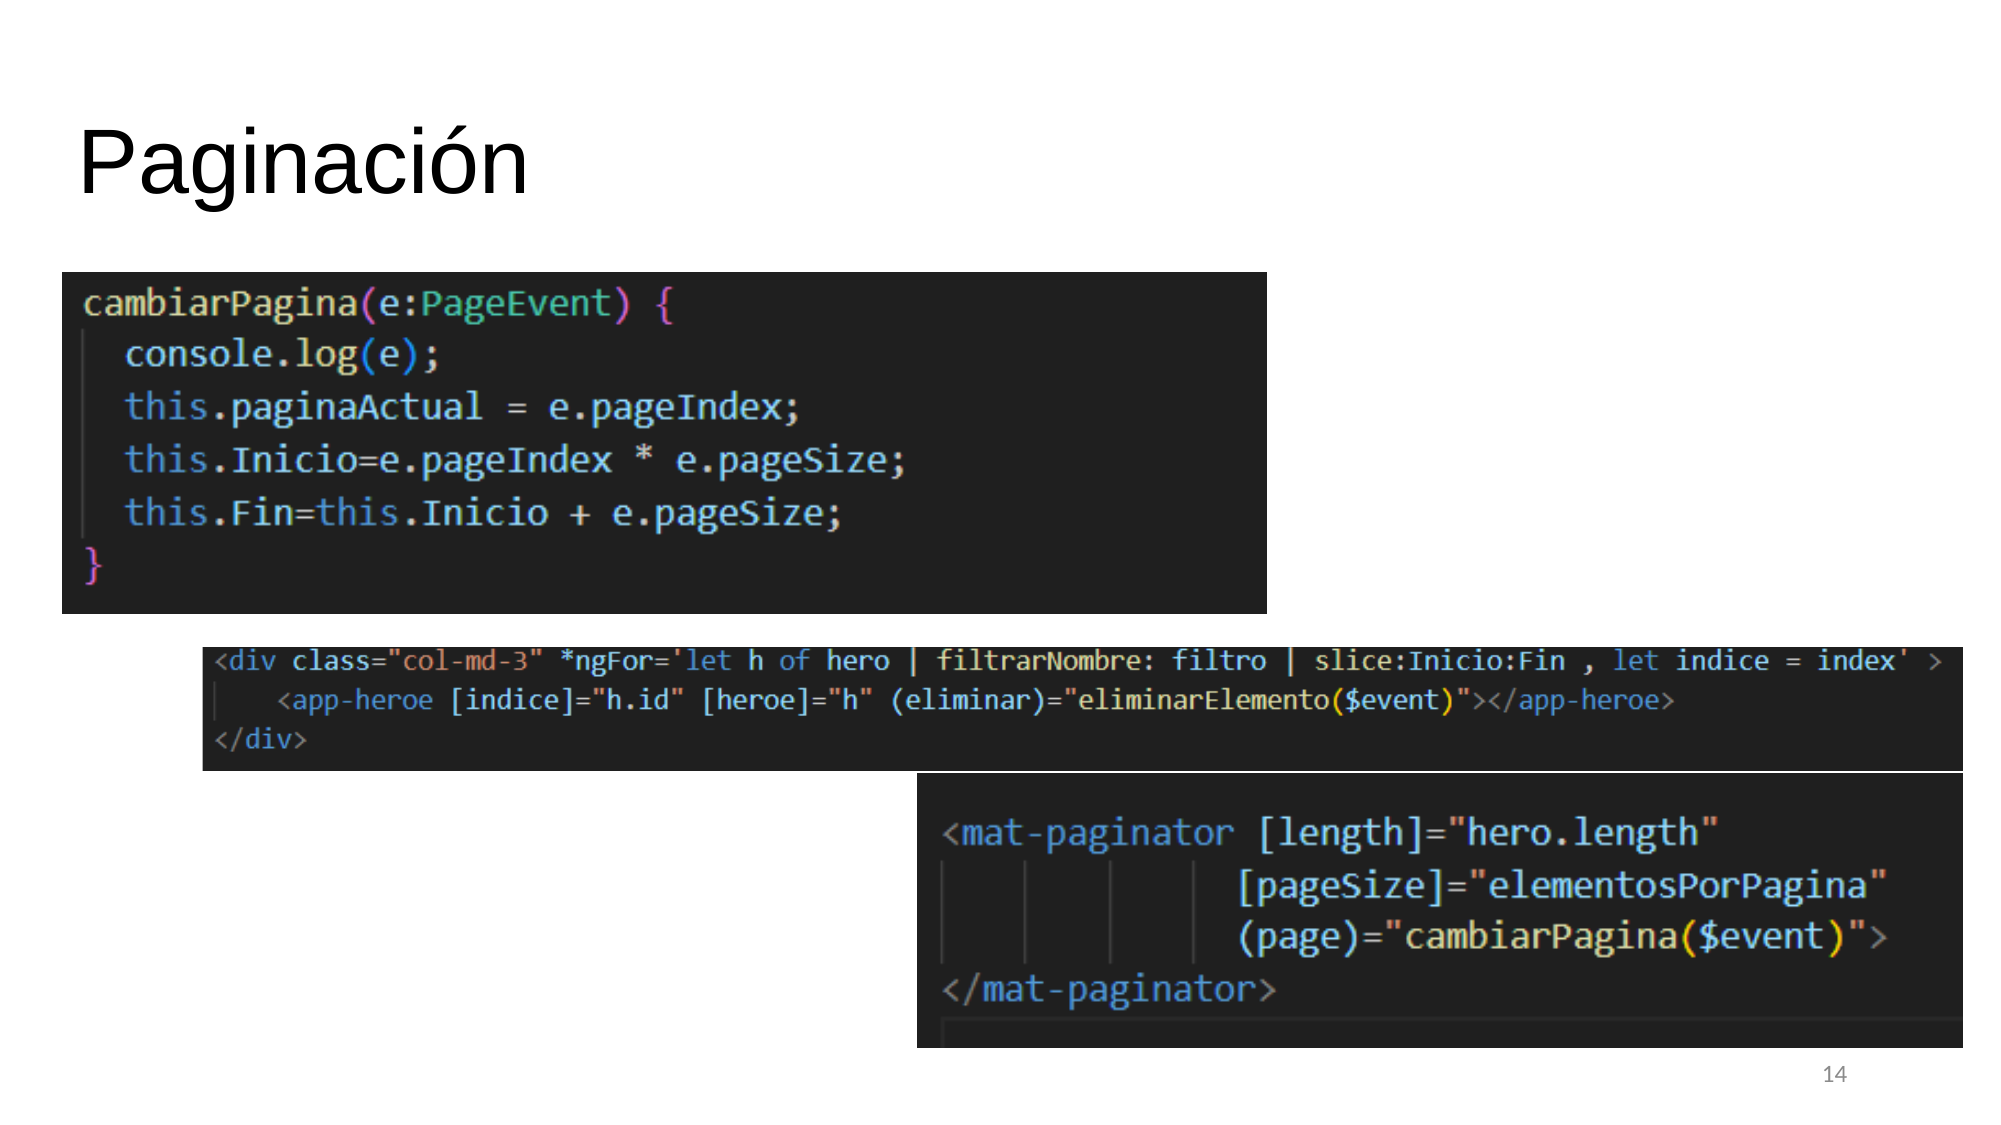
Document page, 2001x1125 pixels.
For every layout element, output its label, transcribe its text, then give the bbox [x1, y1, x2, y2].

slide_number 14 [1412, 1048, 1863, 1103]
title Paginación [62, 55, 1788, 273]
picture [917, 773, 1963, 1048]
picture [202, 647, 1963, 771]
picture [62, 272, 1267, 614]
